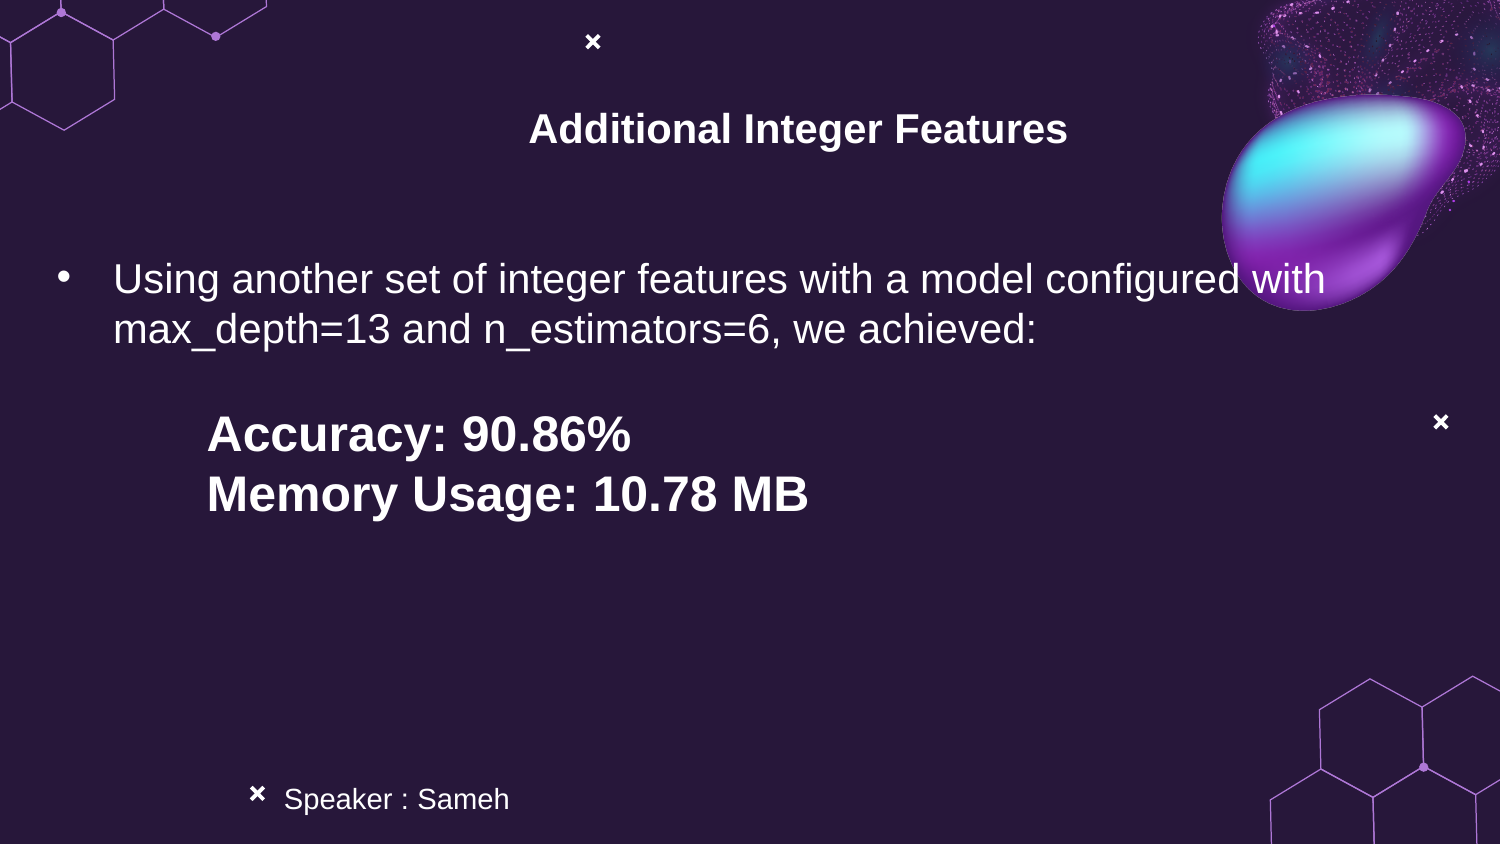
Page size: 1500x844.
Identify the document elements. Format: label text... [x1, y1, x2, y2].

text_box Additional Integer Features Using another set of integer features with a model configured with max_depth=13 and n_estimators=6, we achieved: Accuracy: 90.86% Memory Usage: 10.78 MB [41, 93, 1500, 579]
text_box Speaker : Sameh [269, 772, 670, 823]
picture [1191, 0, 1500, 93]
